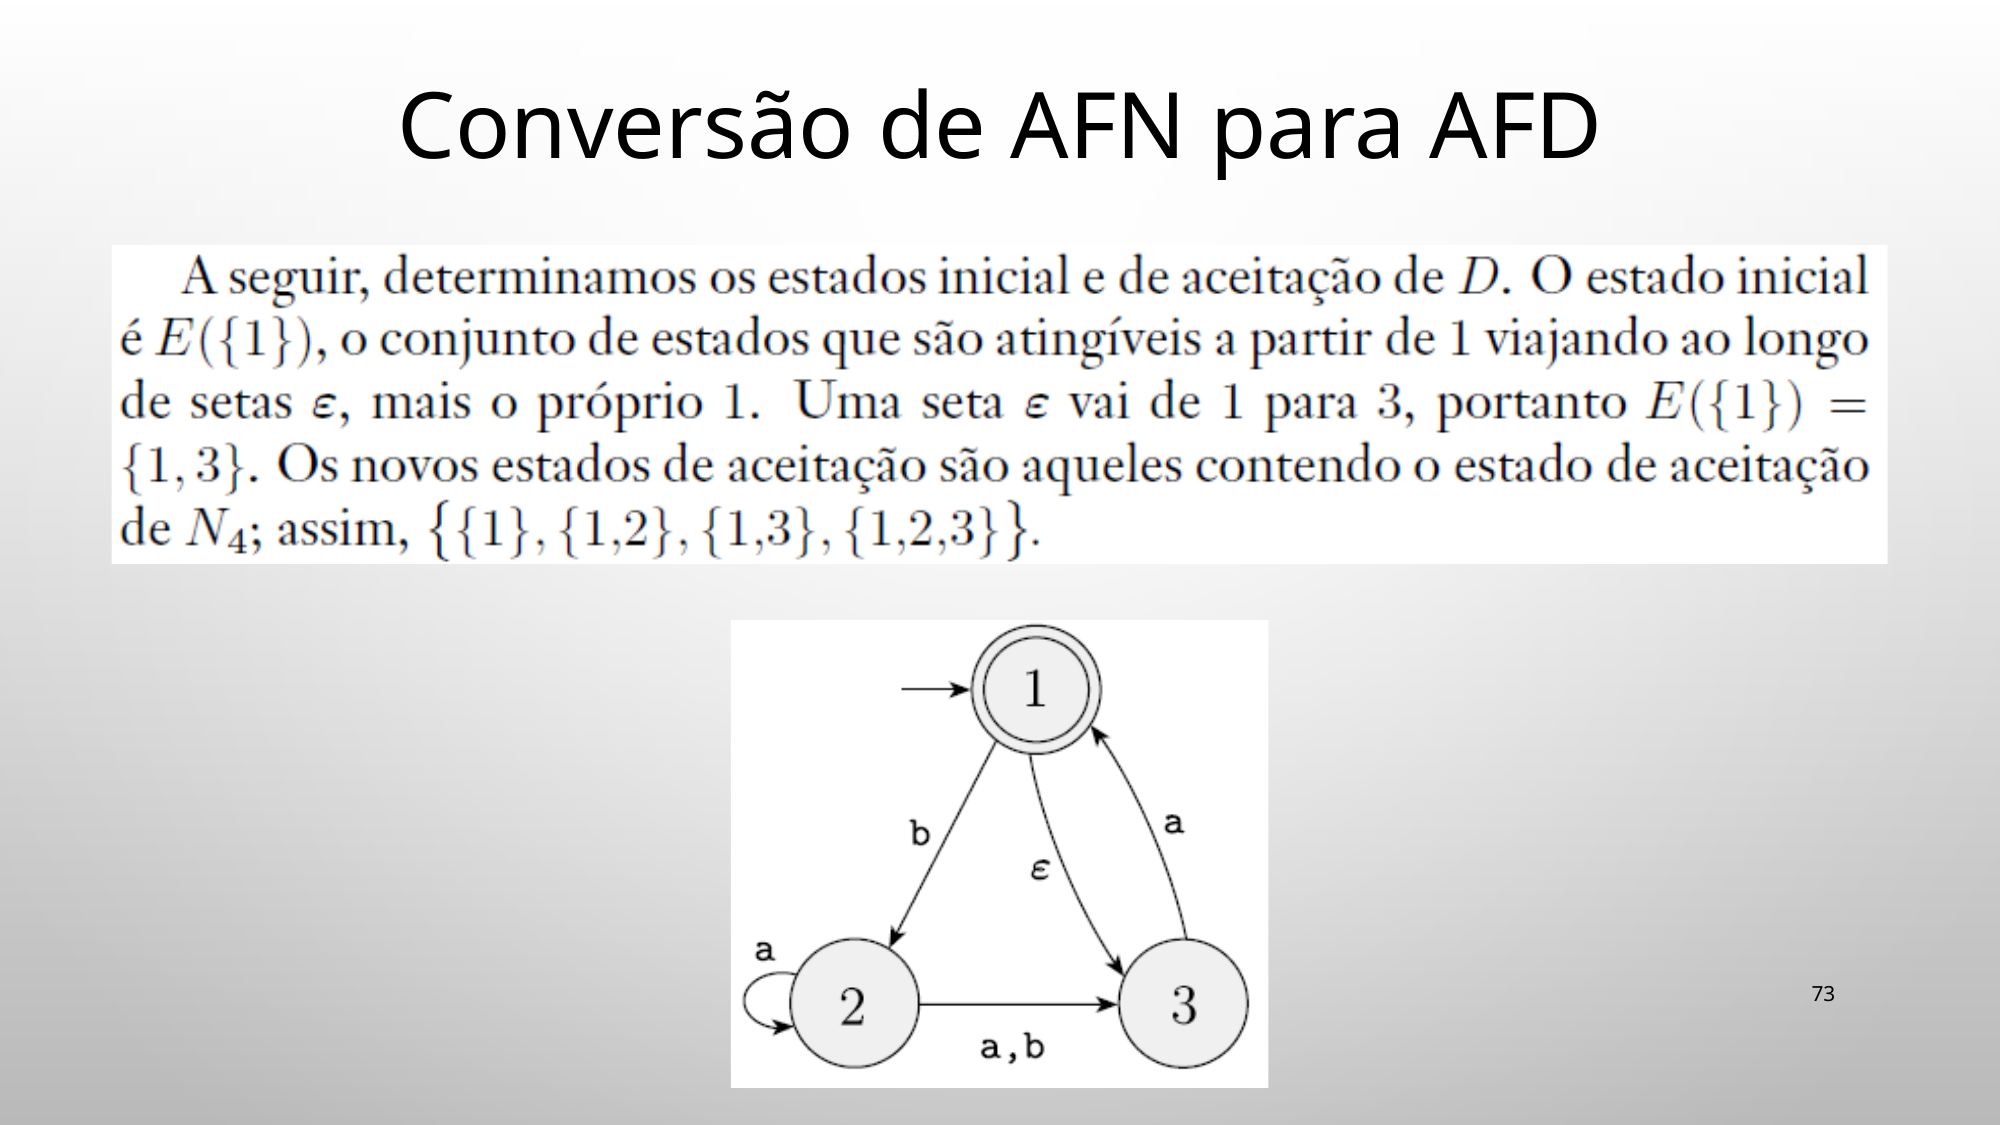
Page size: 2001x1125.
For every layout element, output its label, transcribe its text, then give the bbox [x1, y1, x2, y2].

slide_number 73 [1724, 965, 1851, 1025]
title Conversão de AFN para AFD [149, 69, 1851, 189]
picture [0, 0, 2000, 1125]
